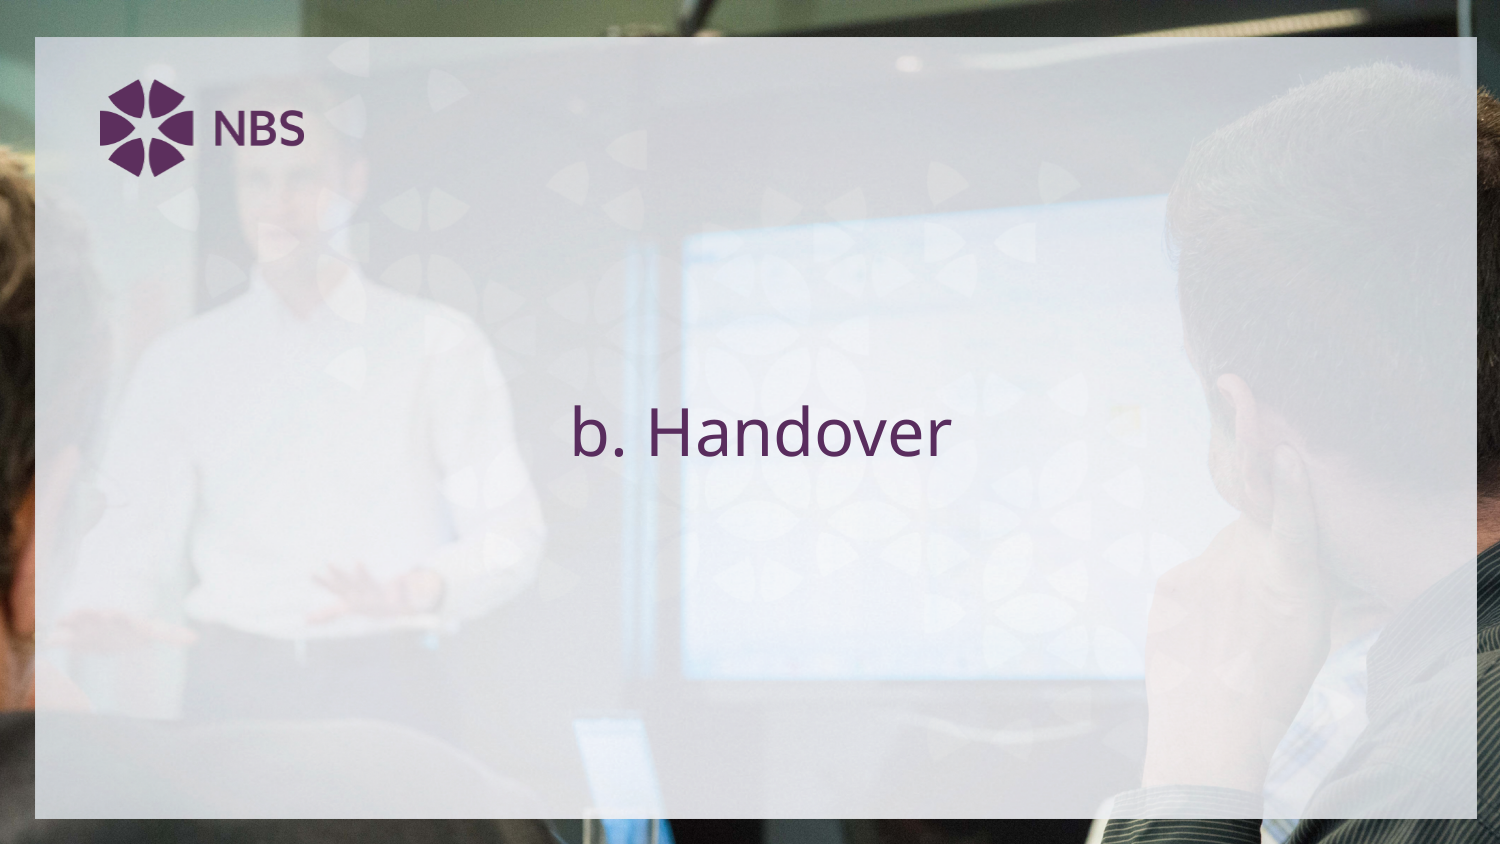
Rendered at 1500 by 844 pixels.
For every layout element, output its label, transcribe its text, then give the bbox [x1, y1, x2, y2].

title b. Handover [147, 339, 1376, 521]
picture [0, 0, 1500, 844]
